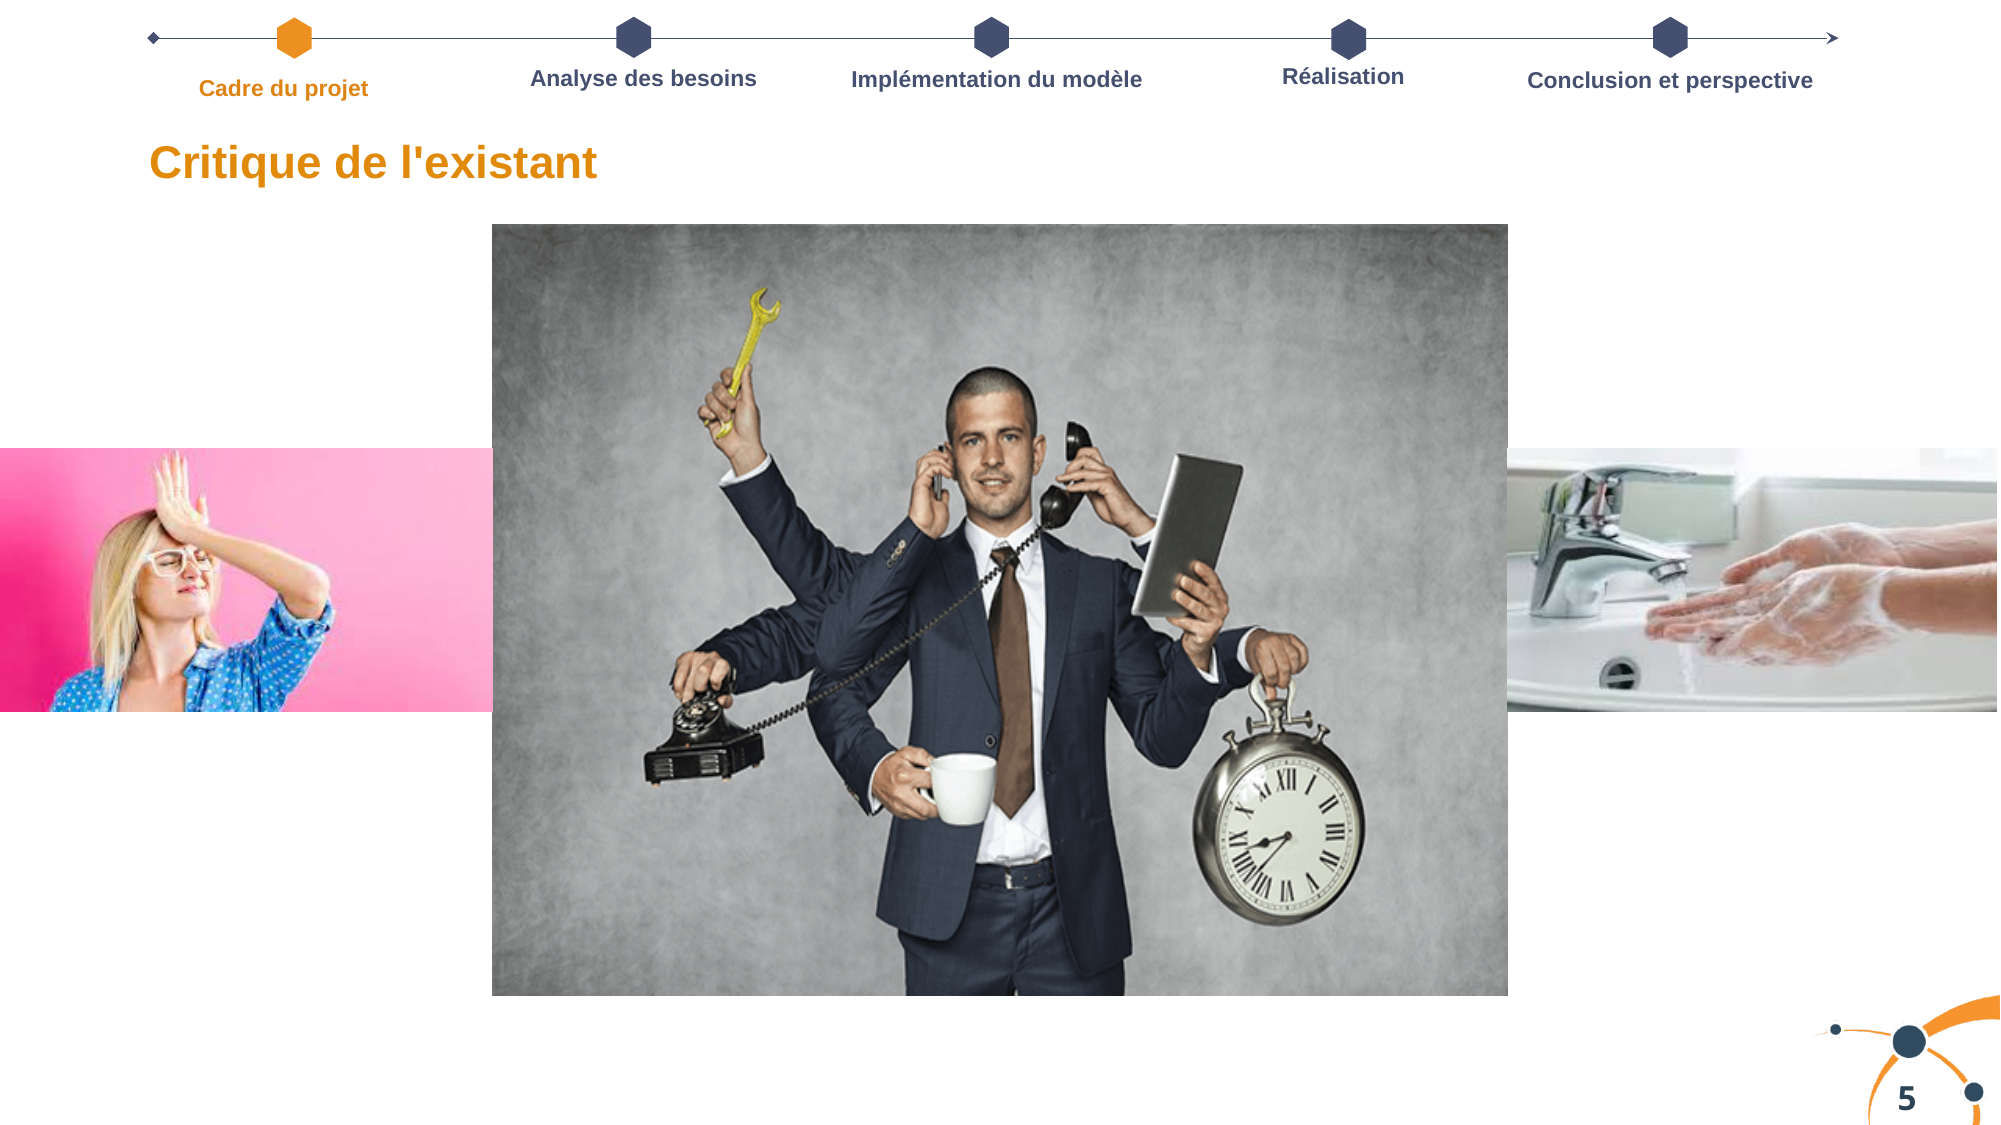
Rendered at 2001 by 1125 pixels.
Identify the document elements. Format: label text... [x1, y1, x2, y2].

text_box [1331, 18, 1367, 61]
text_box Cadre du projet [183, 65, 384, 108]
text_box [1826, 31, 1839, 45]
text_box [147, 31, 277, 45]
text_box [1653, 16, 1688, 58]
text_box [277, 17, 312, 59]
text_box [616, 16, 652, 58]
text_box Analyse des besoins [515, 55, 773, 99]
picture [0, 224, 1997, 996]
text_box Réalisation [1267, 40, 1431, 100]
text_box Conclusion et perspective [1512, 58, 1829, 101]
picture [1811, 995, 2000, 1125]
text_box [974, 16, 1009, 58]
text_box Critique de l'existant [134, 125, 1038, 222]
text_box Implémentation du modèle [836, 56, 1158, 127]
